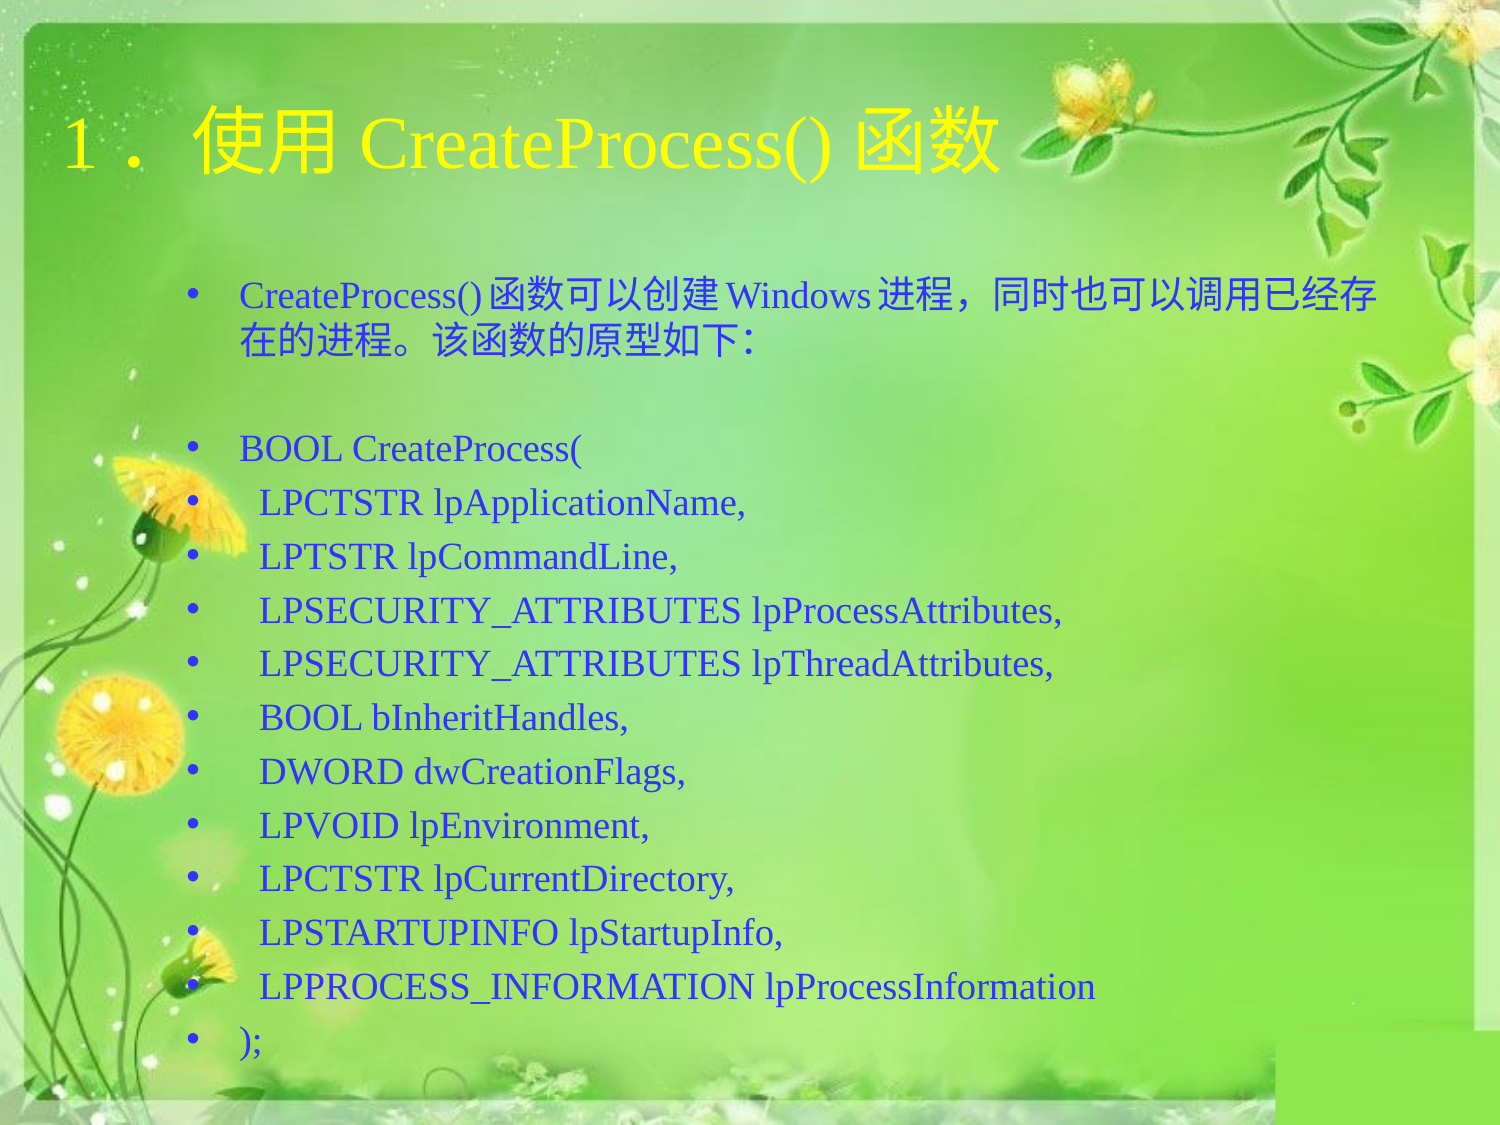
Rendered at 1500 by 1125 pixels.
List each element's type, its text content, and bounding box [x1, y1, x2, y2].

title 1．使用CreateProcess()函数 [29, 45, 1034, 233]
picture [0, 0, 1500, 1125]
list CreateProcess()函数可以创建Windows进程，同时也可以调用已经存在的进程。该函数的原型如下： BOOL CreateProcess( LPCTSTR lpApplicationName, LPTSTR lpCommandLine, LPSECURITY_ATTRIBUTES lpProcessAttributes, LPSECURITY_ATTRIBUTES lpThreadAttributes, BOOL bInheritHandles, DWORD dwCreationFlags, LPVOID lpEnvironment, LPCTSTR lpCurrentDirectory, LPSTARTUPINFO lpStartupInfo, LPPROCESS_INFORMATION lpProcessInformation ); [171, 262, 1425, 1071]
